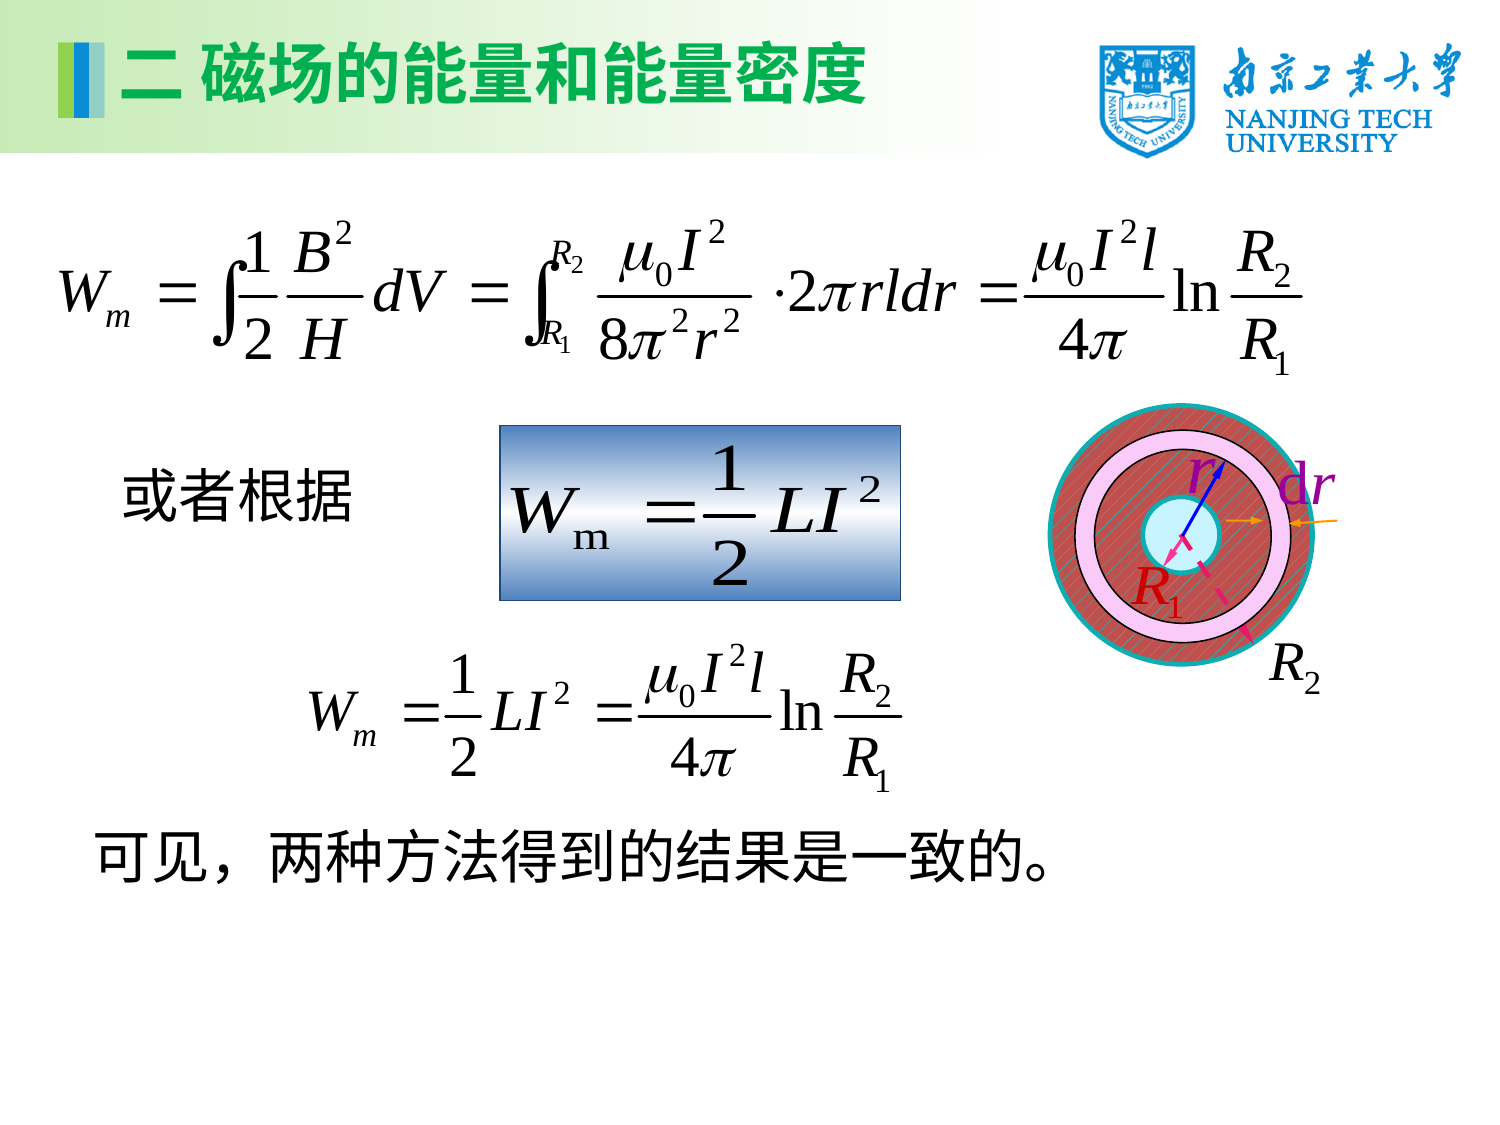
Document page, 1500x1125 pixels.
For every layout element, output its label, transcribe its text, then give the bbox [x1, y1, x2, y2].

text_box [1074, 429, 1351, 643]
text_box 二 磁场的能量和能量密度 [104, 24, 925, 120]
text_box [49, 199, 1319, 388]
text_box 或者根据 [105, 451, 369, 537]
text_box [1049, 405, 1327, 701]
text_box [500, 425, 901, 601]
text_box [299, 624, 916, 804]
text_box 可见，两种方法得到的结果是一致的。 [78, 812, 1099, 898]
picture [0, 1, 1500, 1125]
